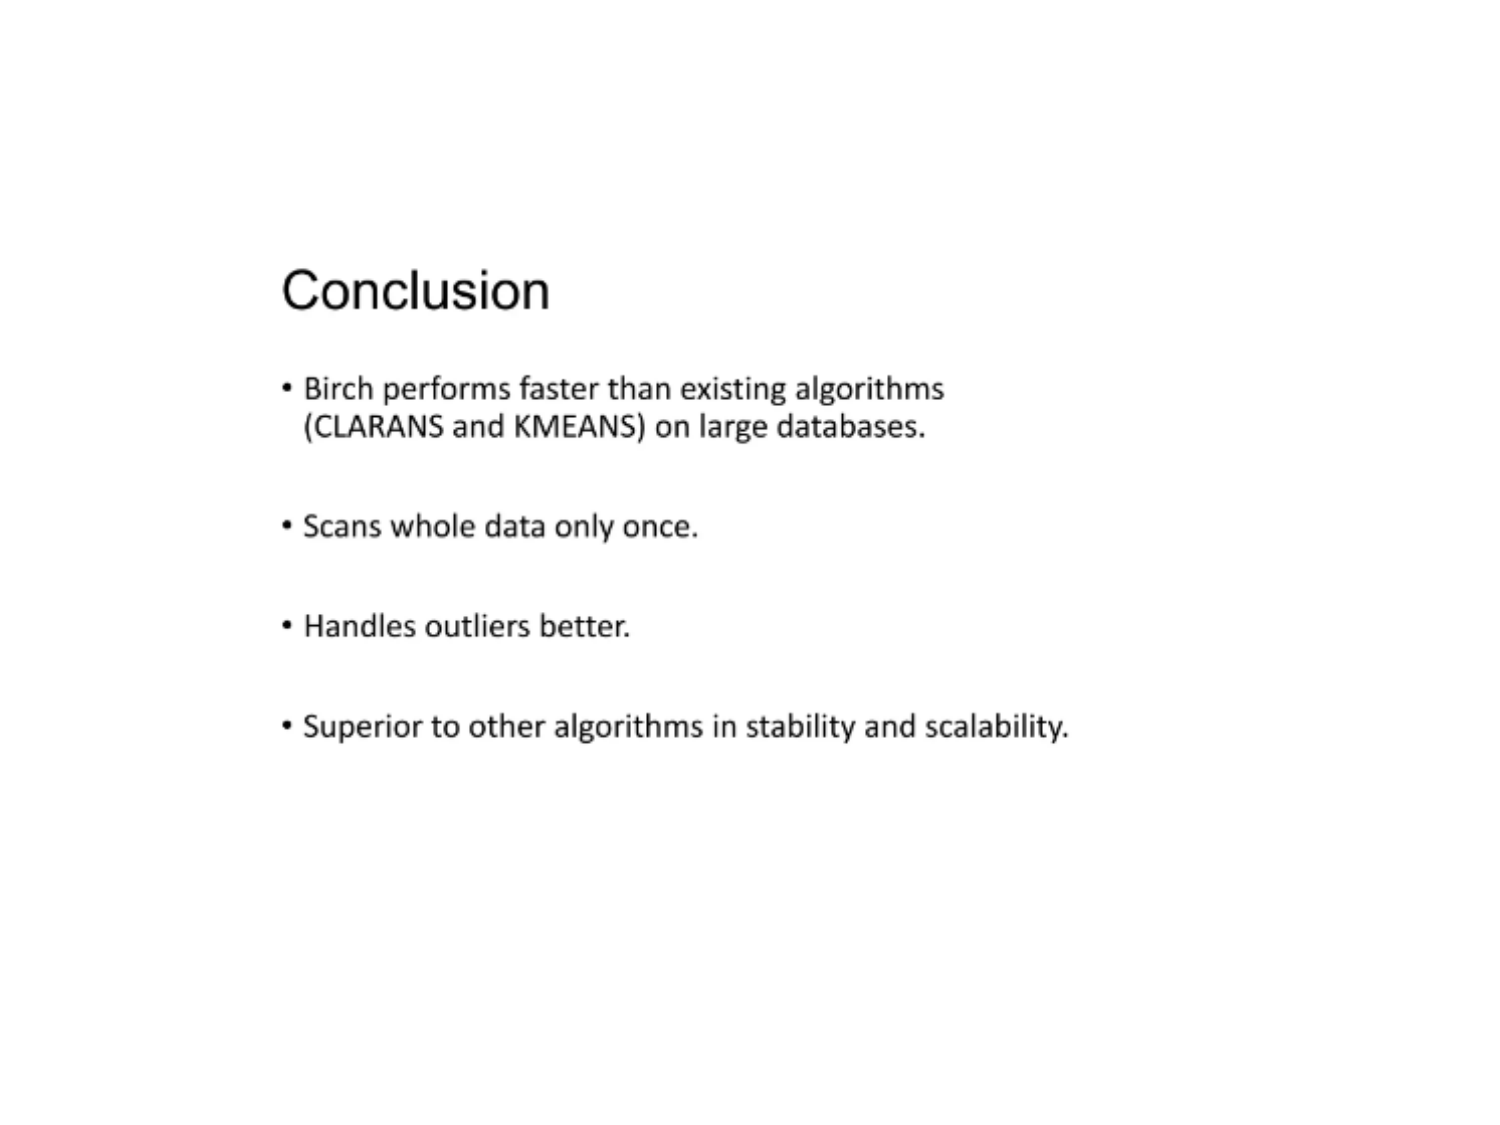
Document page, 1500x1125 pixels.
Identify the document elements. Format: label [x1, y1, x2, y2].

picture [237, 237, 1251, 791]
